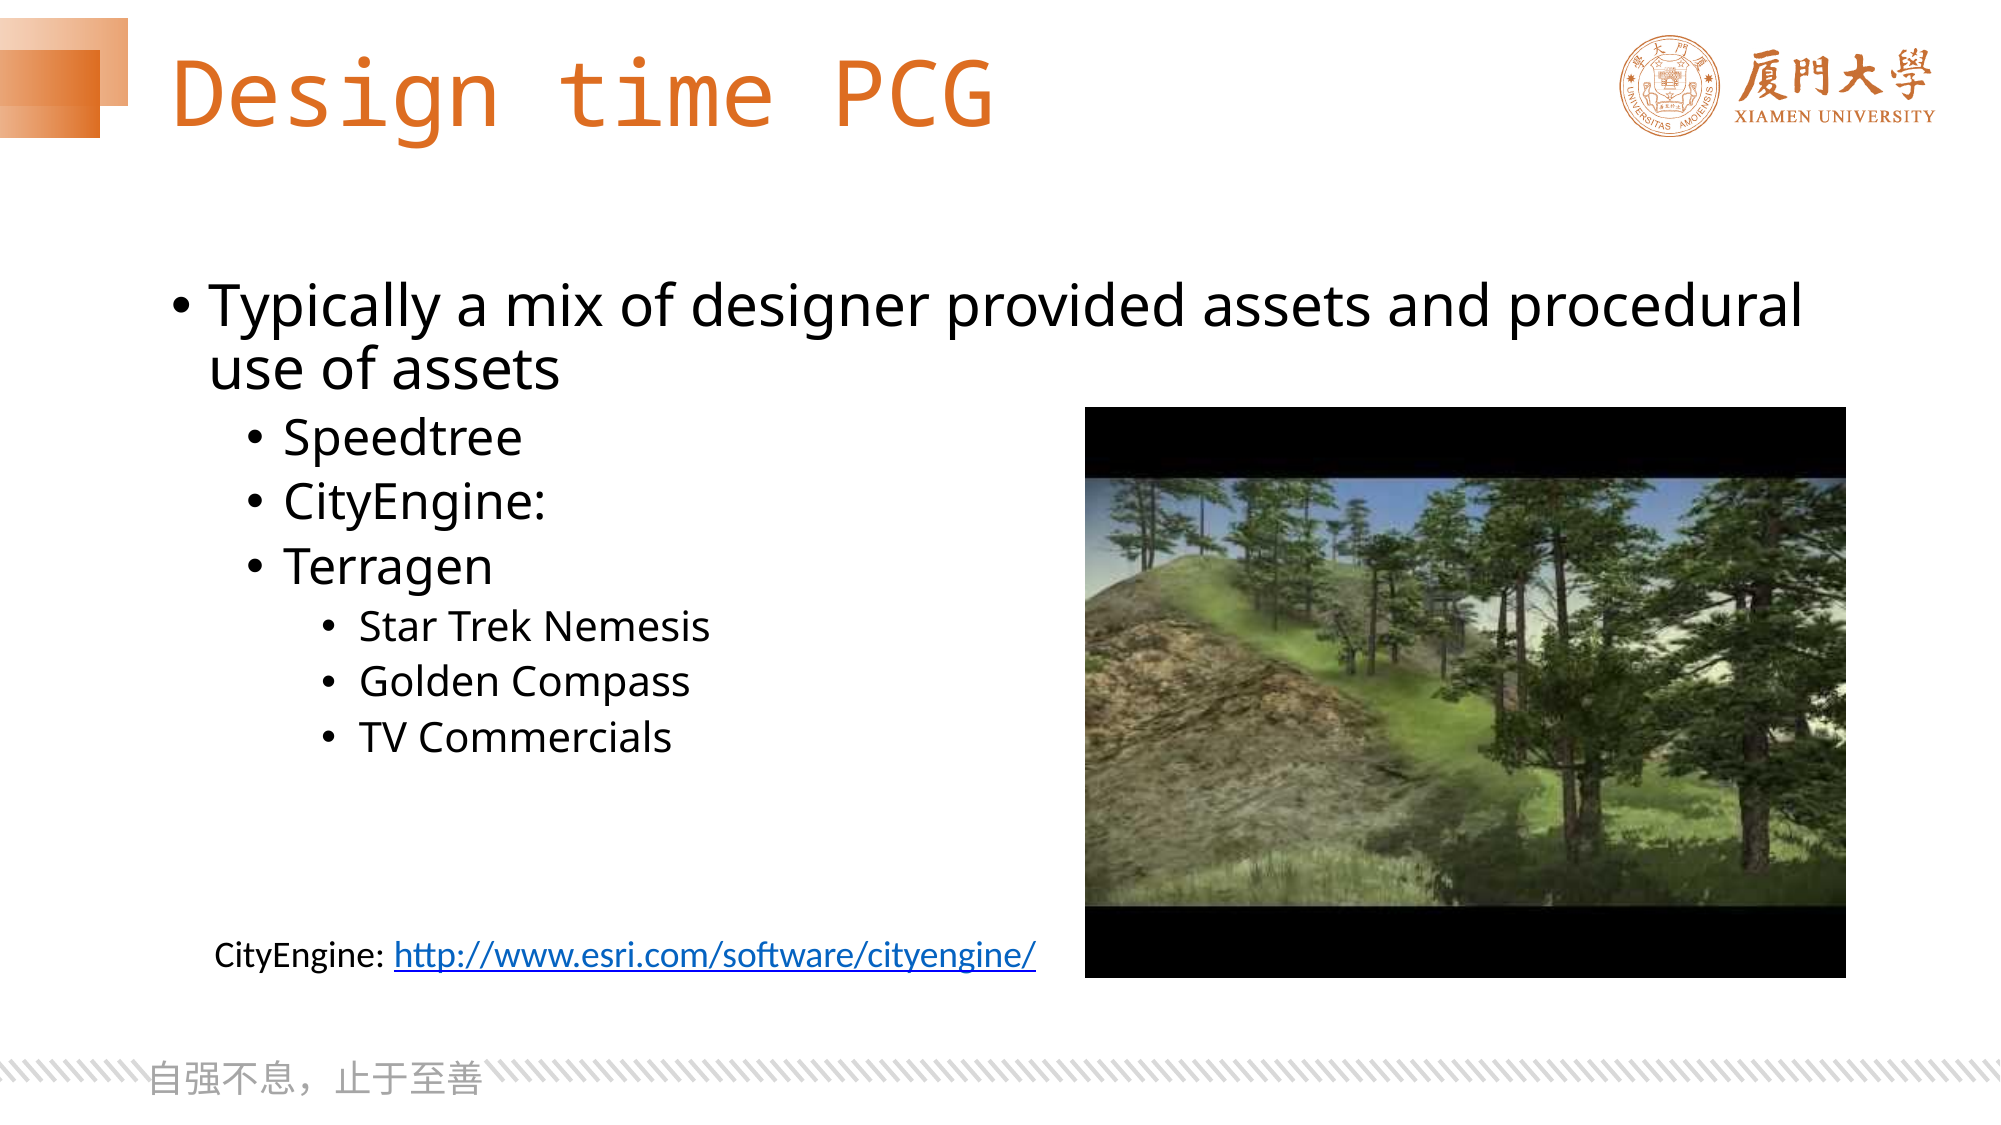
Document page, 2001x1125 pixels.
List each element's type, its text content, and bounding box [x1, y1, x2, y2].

title Design time PCG [156, 16, 1882, 177]
text_box CityEngine: http://www.esri.com/software/cityengine/ [212, 927, 1049, 976]
picture [1085, 407, 1846, 978]
list Typically a mix of designer provided assets and procedural use of assets Speedtree CityEngine: Terragen Star Trek Nemesis Golden Compass TV Commercials [156, 268, 1882, 996]
